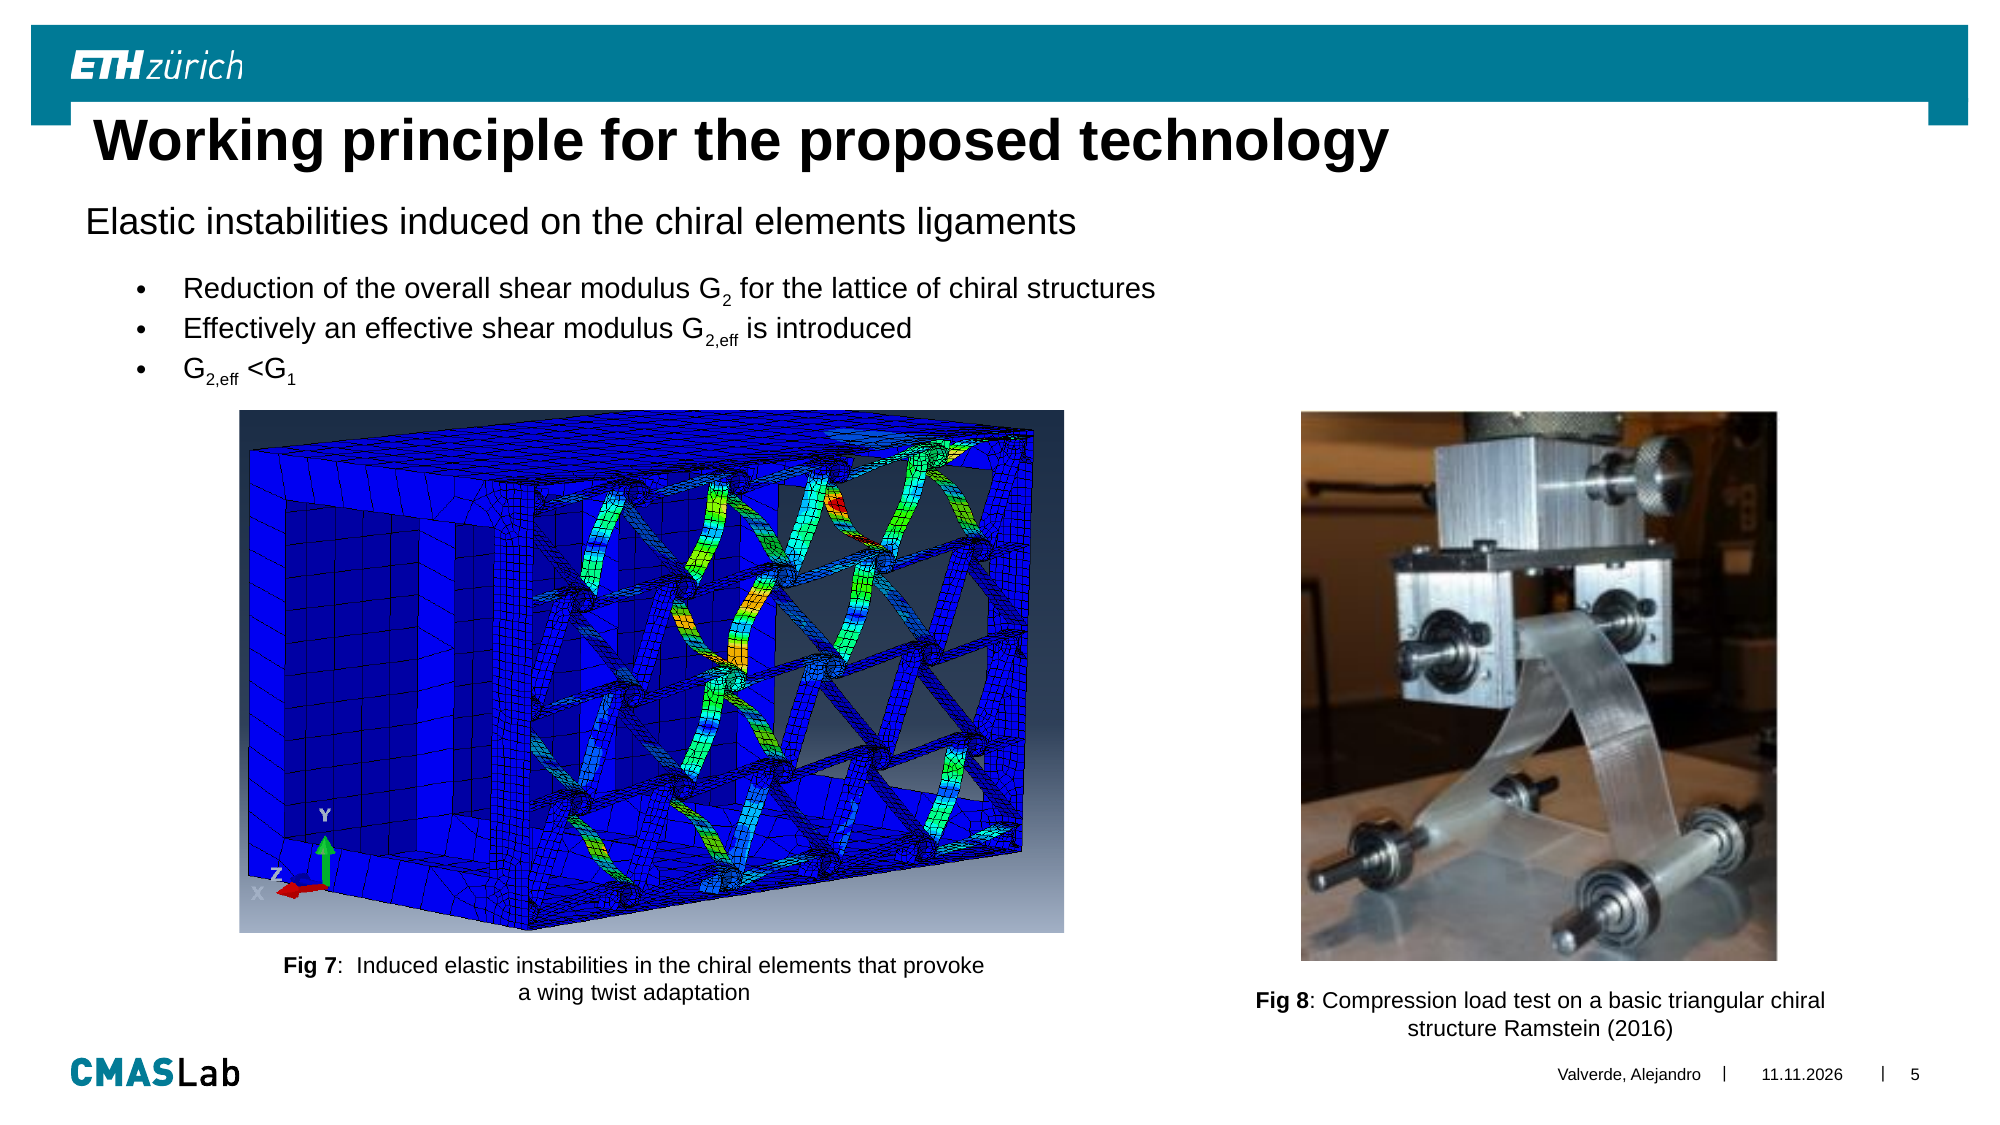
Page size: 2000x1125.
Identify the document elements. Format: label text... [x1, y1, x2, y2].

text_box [239, 410, 1869, 1050]
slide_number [1735, 1059, 1870, 1112]
text_box Elastic instabilities induced on the chiral elements ligaments [70, 189, 1233, 250]
footer Valverde, Alejandro [999, 1061, 1702, 1112]
text_box Reduction of the overall shear modulus G2 for the lattice of chiral structures Effectively an effective shear modulus G2,eff is introduced G2,eff <G1 [121, 262, 1870, 397]
title Working principle for the proposed technology [70, 101, 1929, 176]
slide_number 5 [1886, 1034, 1945, 1112]
